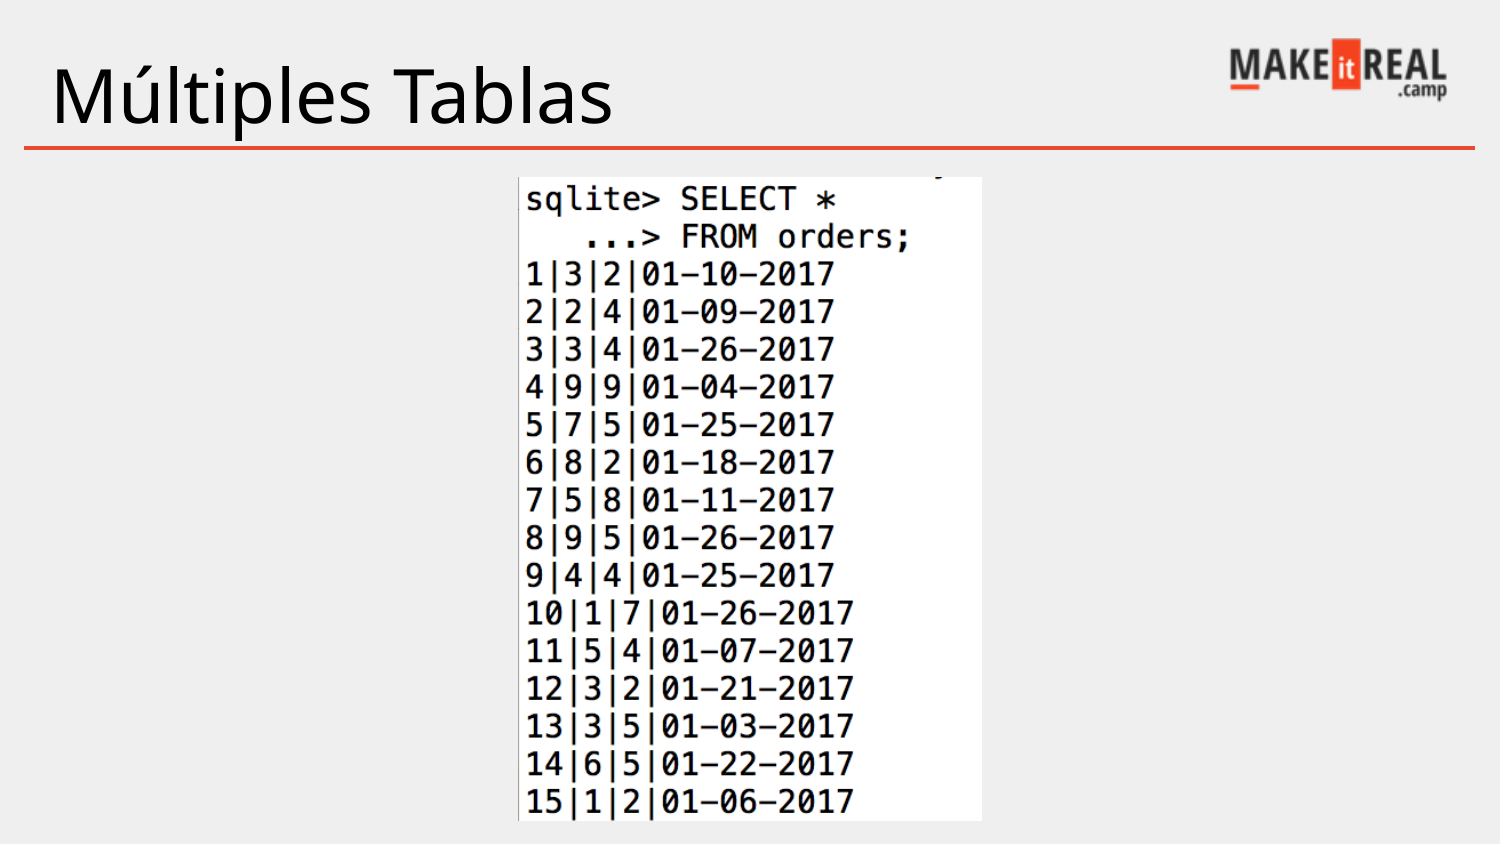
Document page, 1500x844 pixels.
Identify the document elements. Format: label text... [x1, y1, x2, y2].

picture [518, 176, 982, 822]
picture [1202, 15, 1476, 126]
picture [24, 146, 1476, 151]
text_box Múltiples Tablas [35, 33, 1205, 137]
